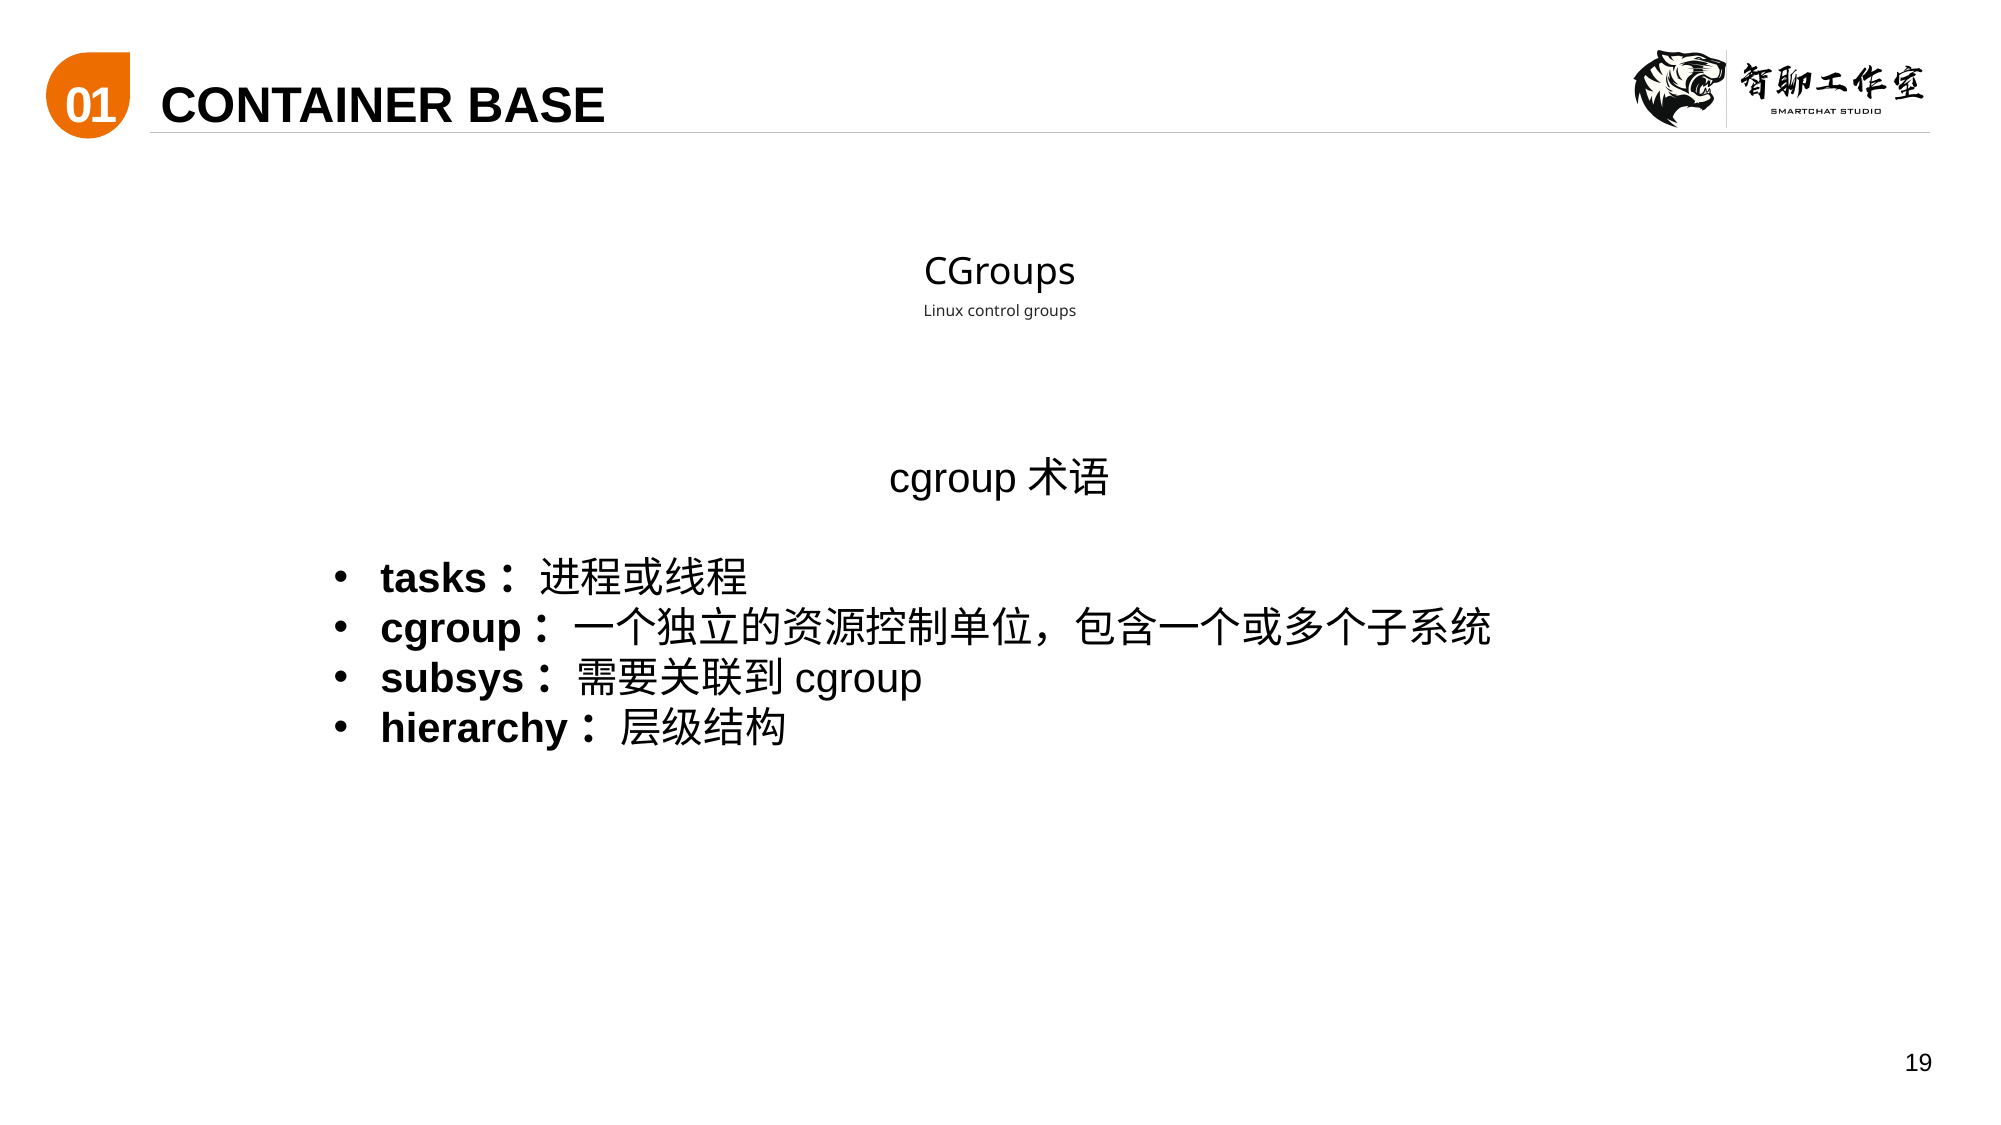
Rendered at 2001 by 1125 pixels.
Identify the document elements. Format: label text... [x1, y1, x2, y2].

text_box cgroup术语 tasks：进程或线程 cgroup：一个独立的资源控制单位，包含一个或多个子系统 subsys：需要关联到cgroup hierarchy：层级结构 [318, 443, 1681, 759]
text_box 01 [49, 47, 132, 141]
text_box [749, 239, 1250, 328]
picture [1633, 47, 1950, 129]
text_box CONTAINER BASE [145, 47, 622, 141]
